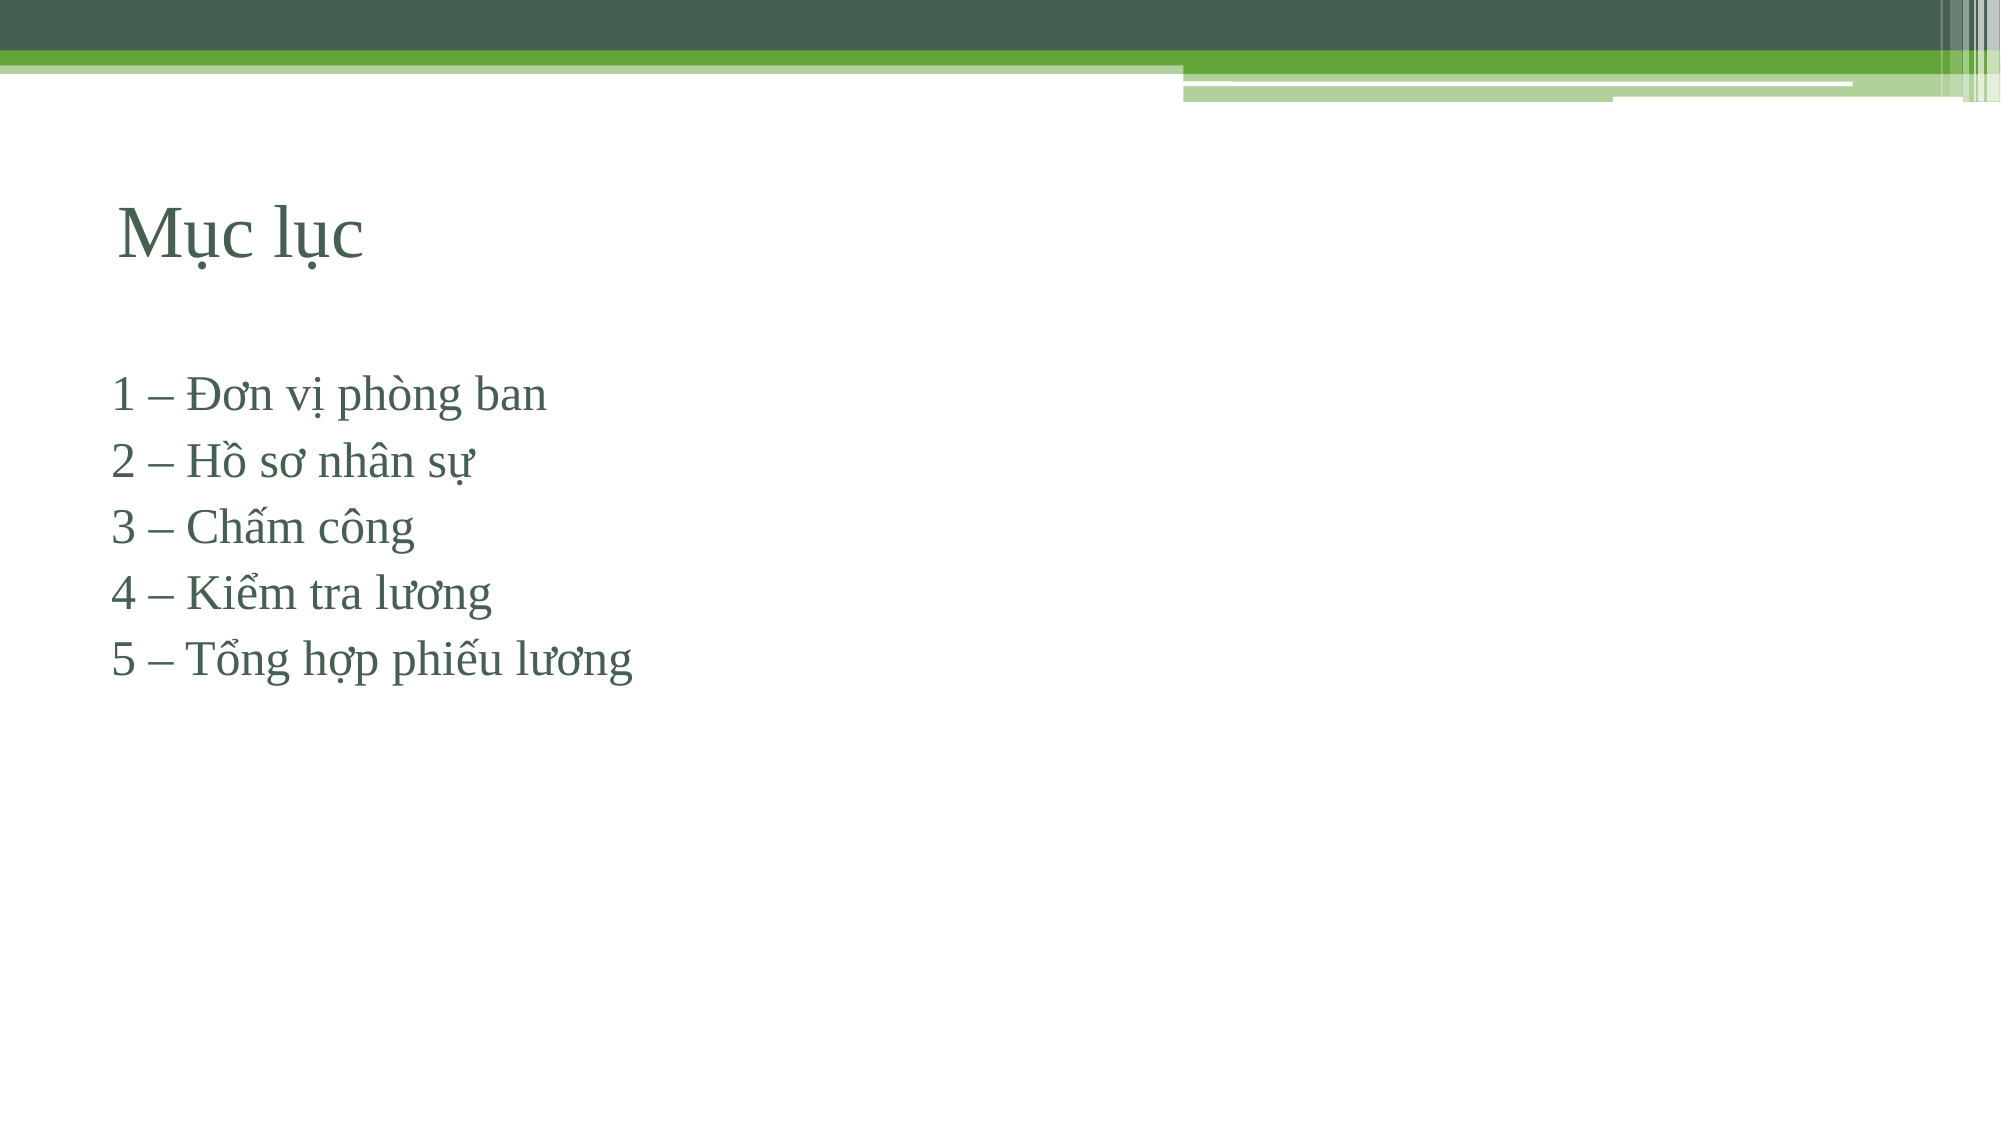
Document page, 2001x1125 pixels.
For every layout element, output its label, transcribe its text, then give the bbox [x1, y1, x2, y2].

list 1 – Đơn vị phòng ban 2 – Hồ sơ nhân sự 3 – Chấm công 4 – Kiểm tra lương 5 – Tổng hợp phiếu lương [79, 302, 1929, 1031]
title Mục lục [102, 139, 1903, 315]
